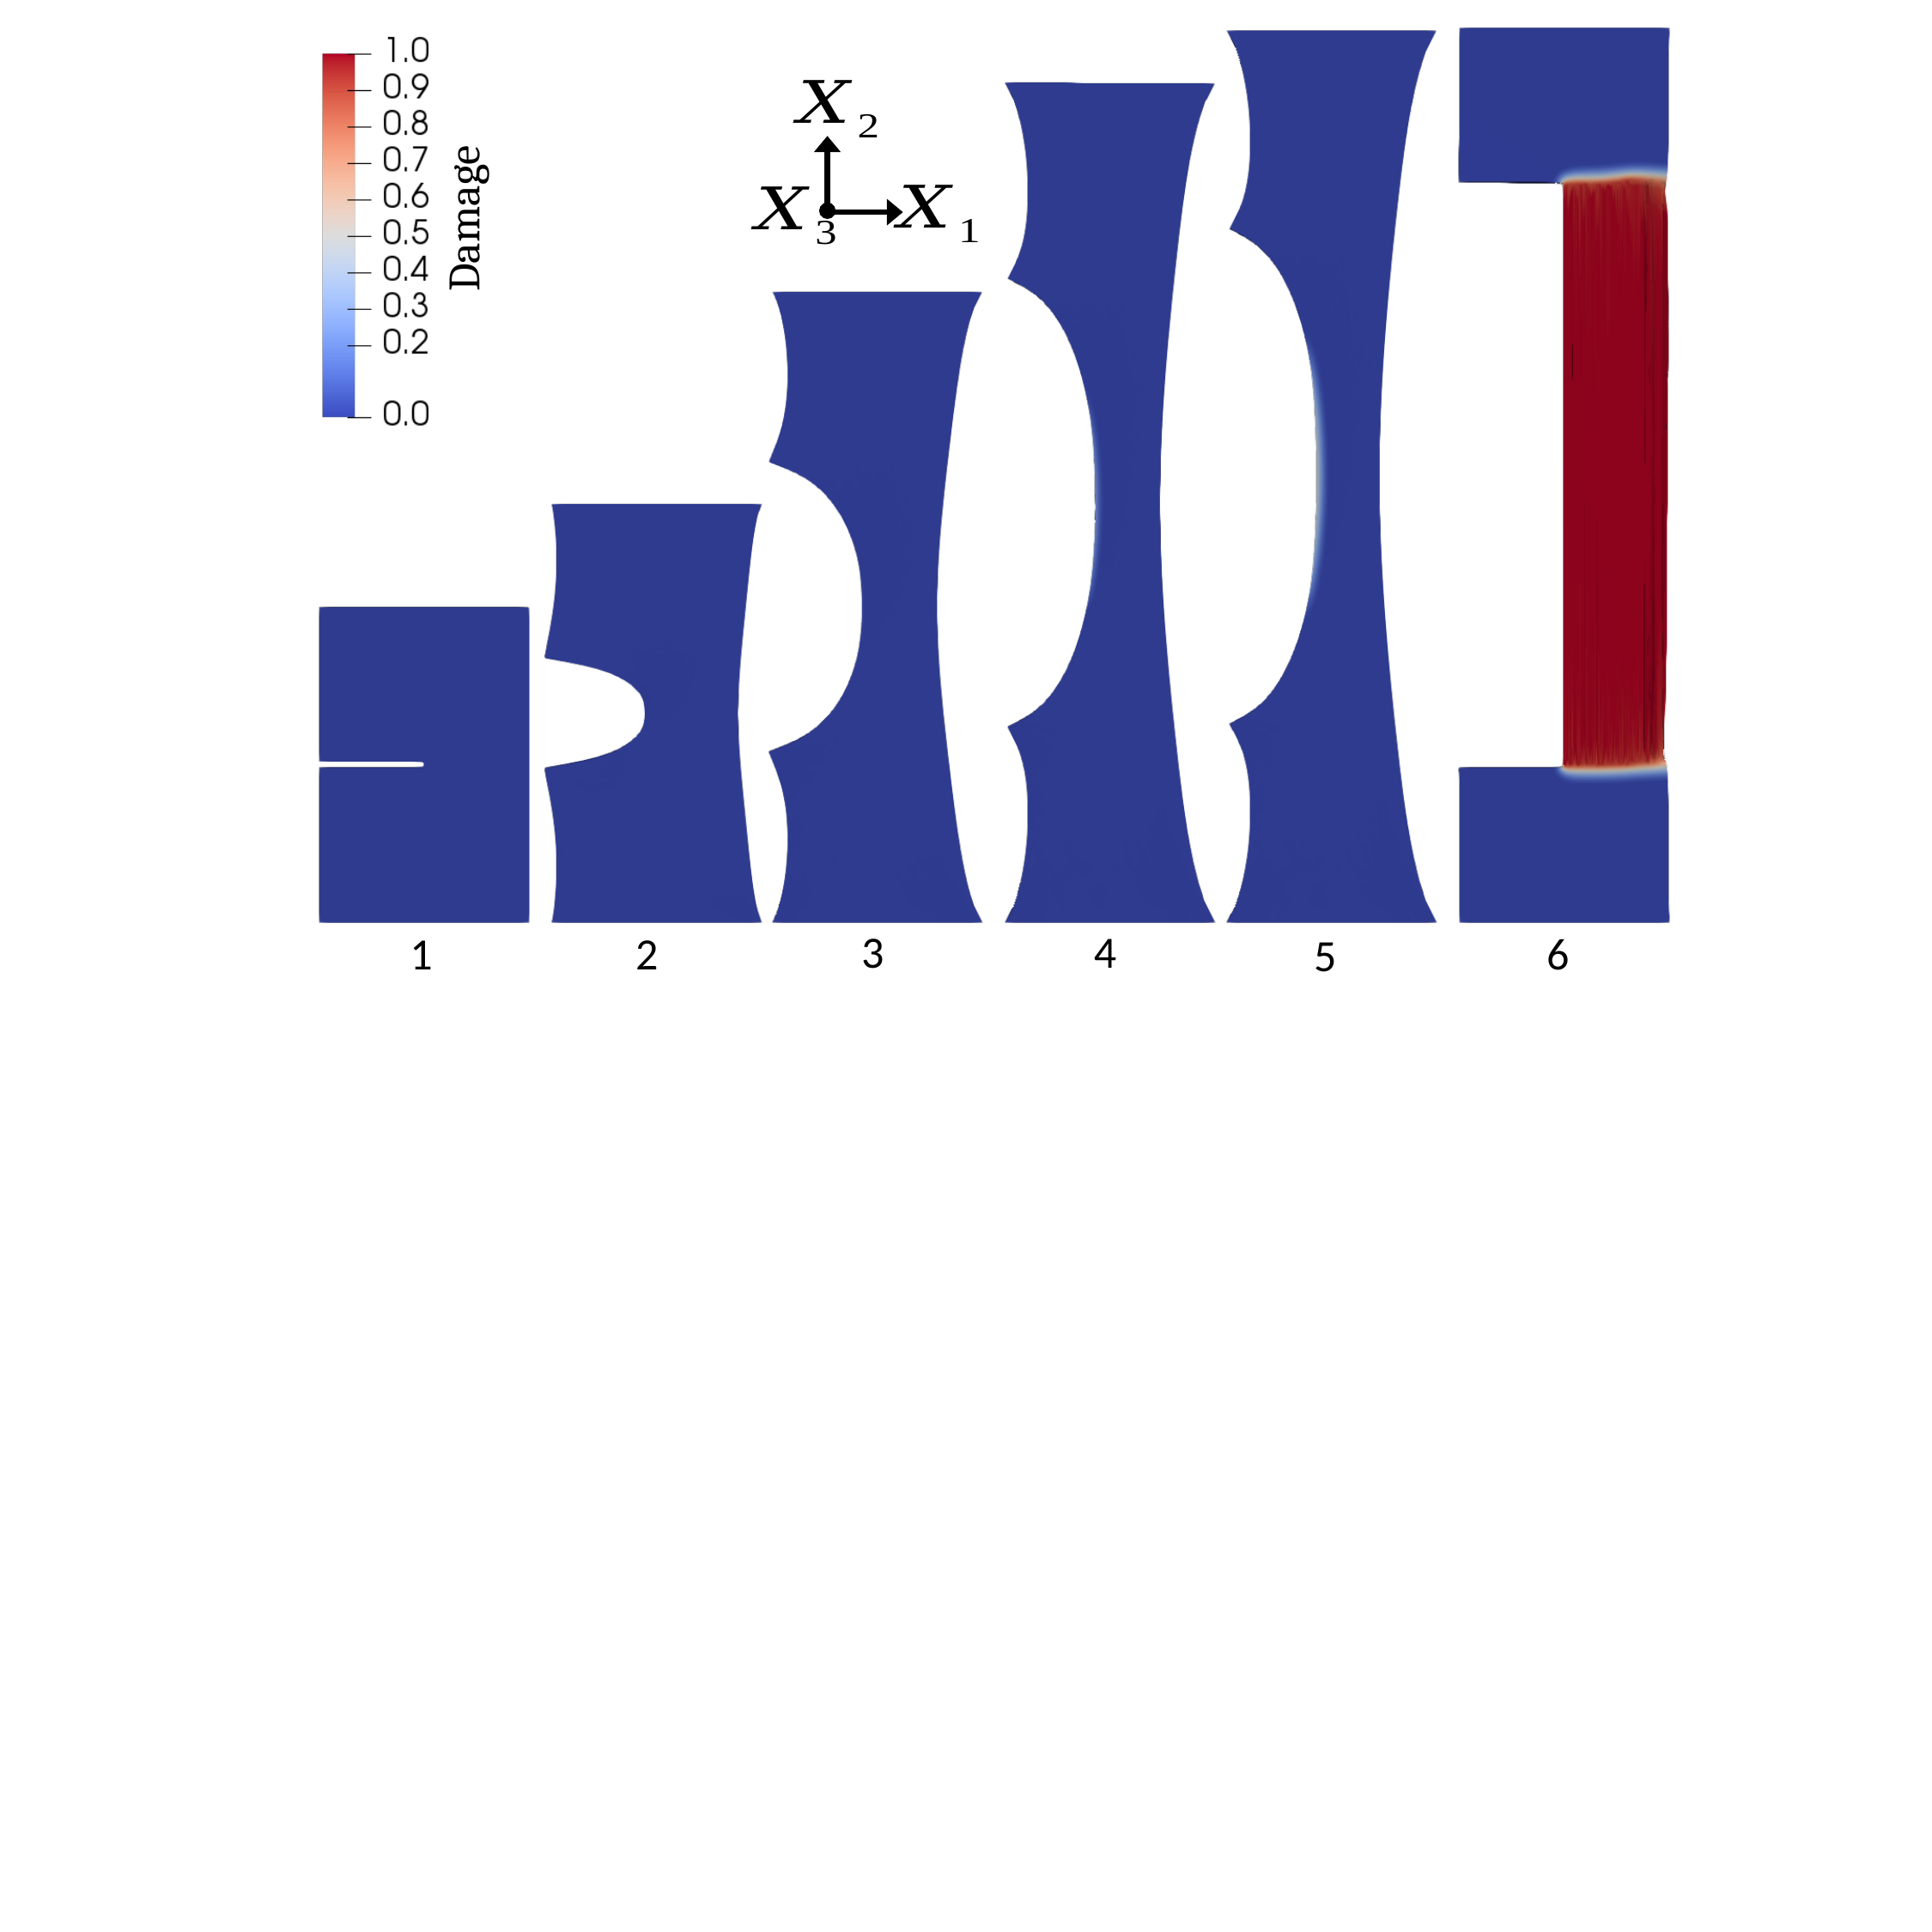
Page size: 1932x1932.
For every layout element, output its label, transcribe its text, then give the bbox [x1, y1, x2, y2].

picture [271, 1, 1716, 950]
text_box 4 [940, 950, 1160, 984]
text_box 5 [1160, 950, 1490, 987]
text_box 6 [1393, 918, 1722, 985]
text_box 2 [482, 950, 811, 986]
text_box 3 [708, 950, 940, 984]
text_box 1 [284, 950, 482, 986]
